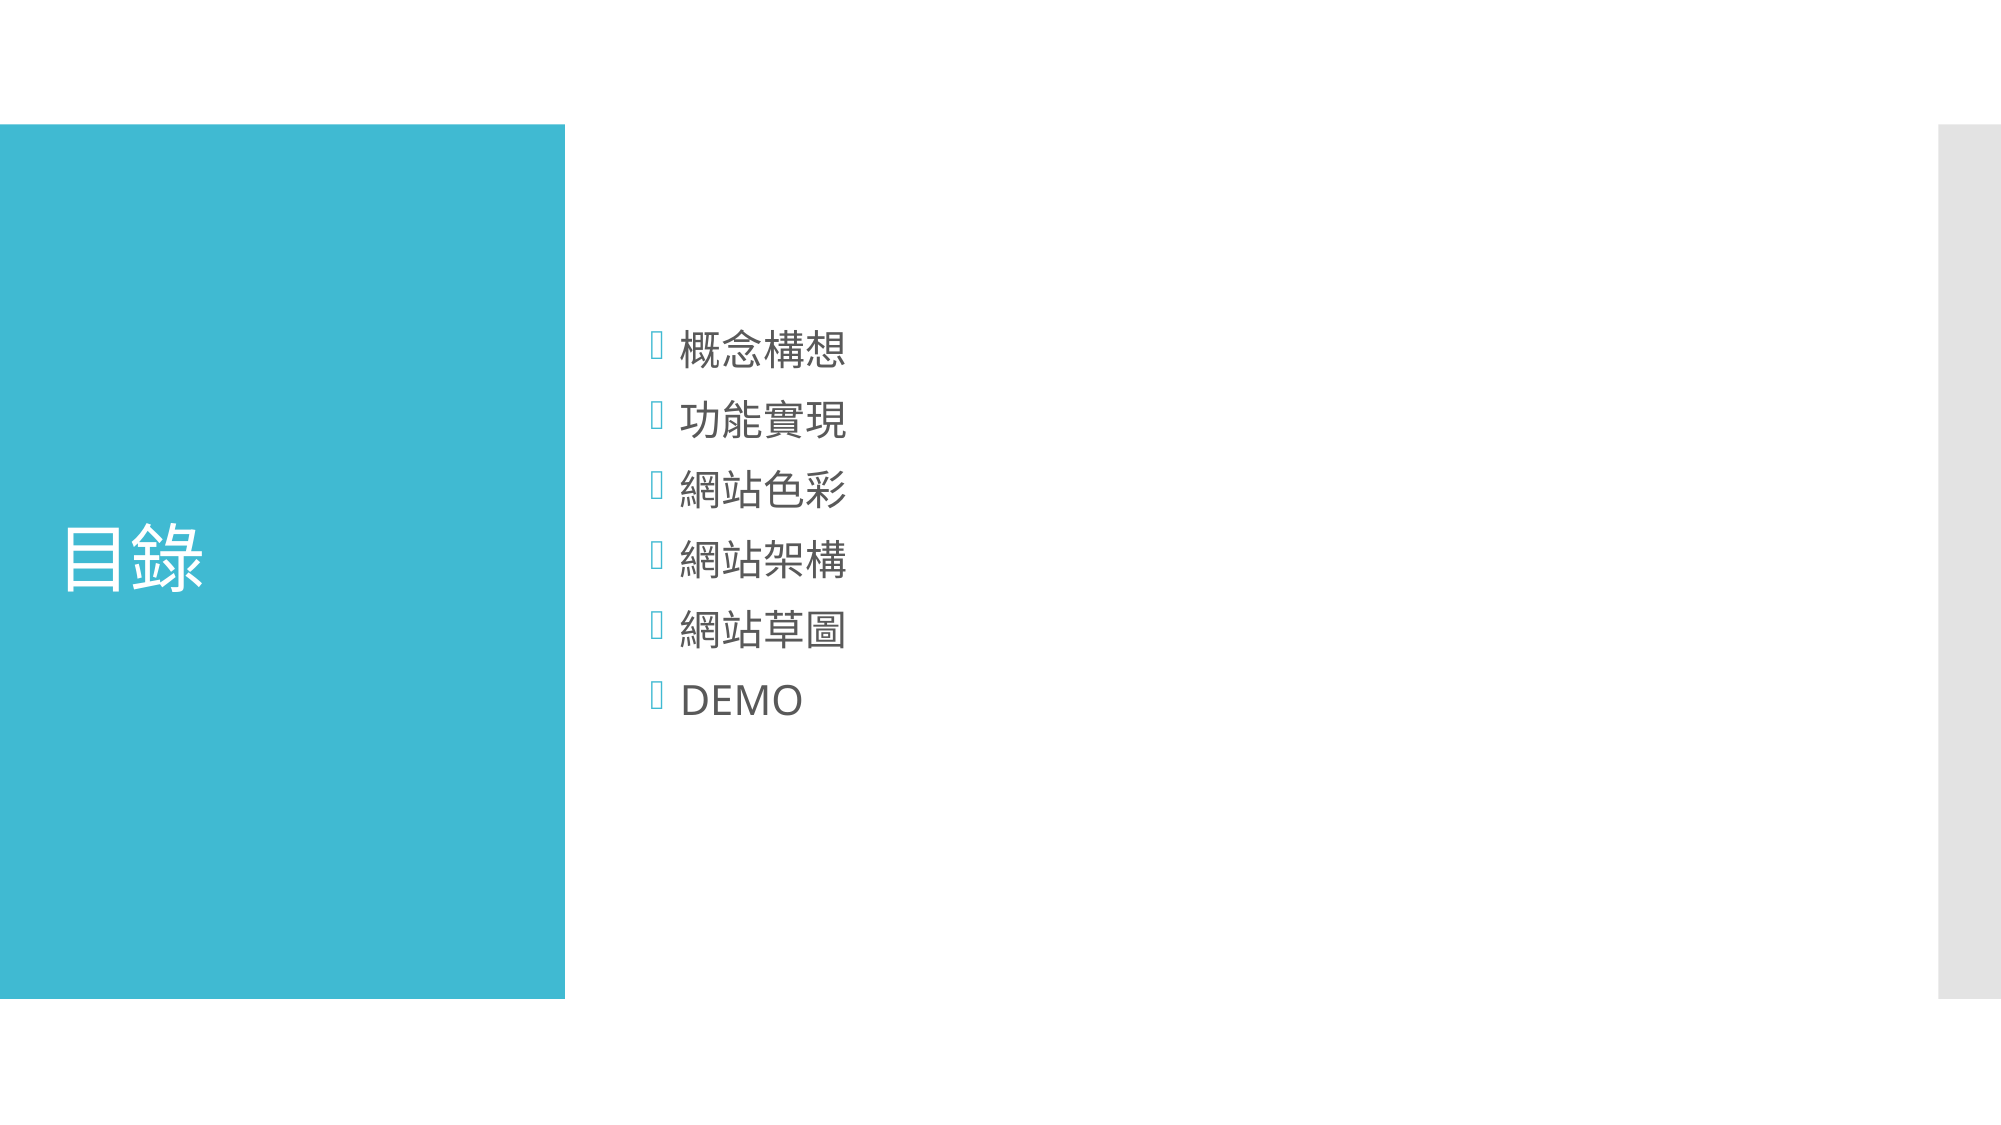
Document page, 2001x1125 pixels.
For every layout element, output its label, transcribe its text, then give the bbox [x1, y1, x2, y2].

title 目錄 [41, 184, 525, 940]
list 概念構想 功能實現 網站色彩 網站架構 網站草圖 DEMO [634, 141, 1835, 982]
